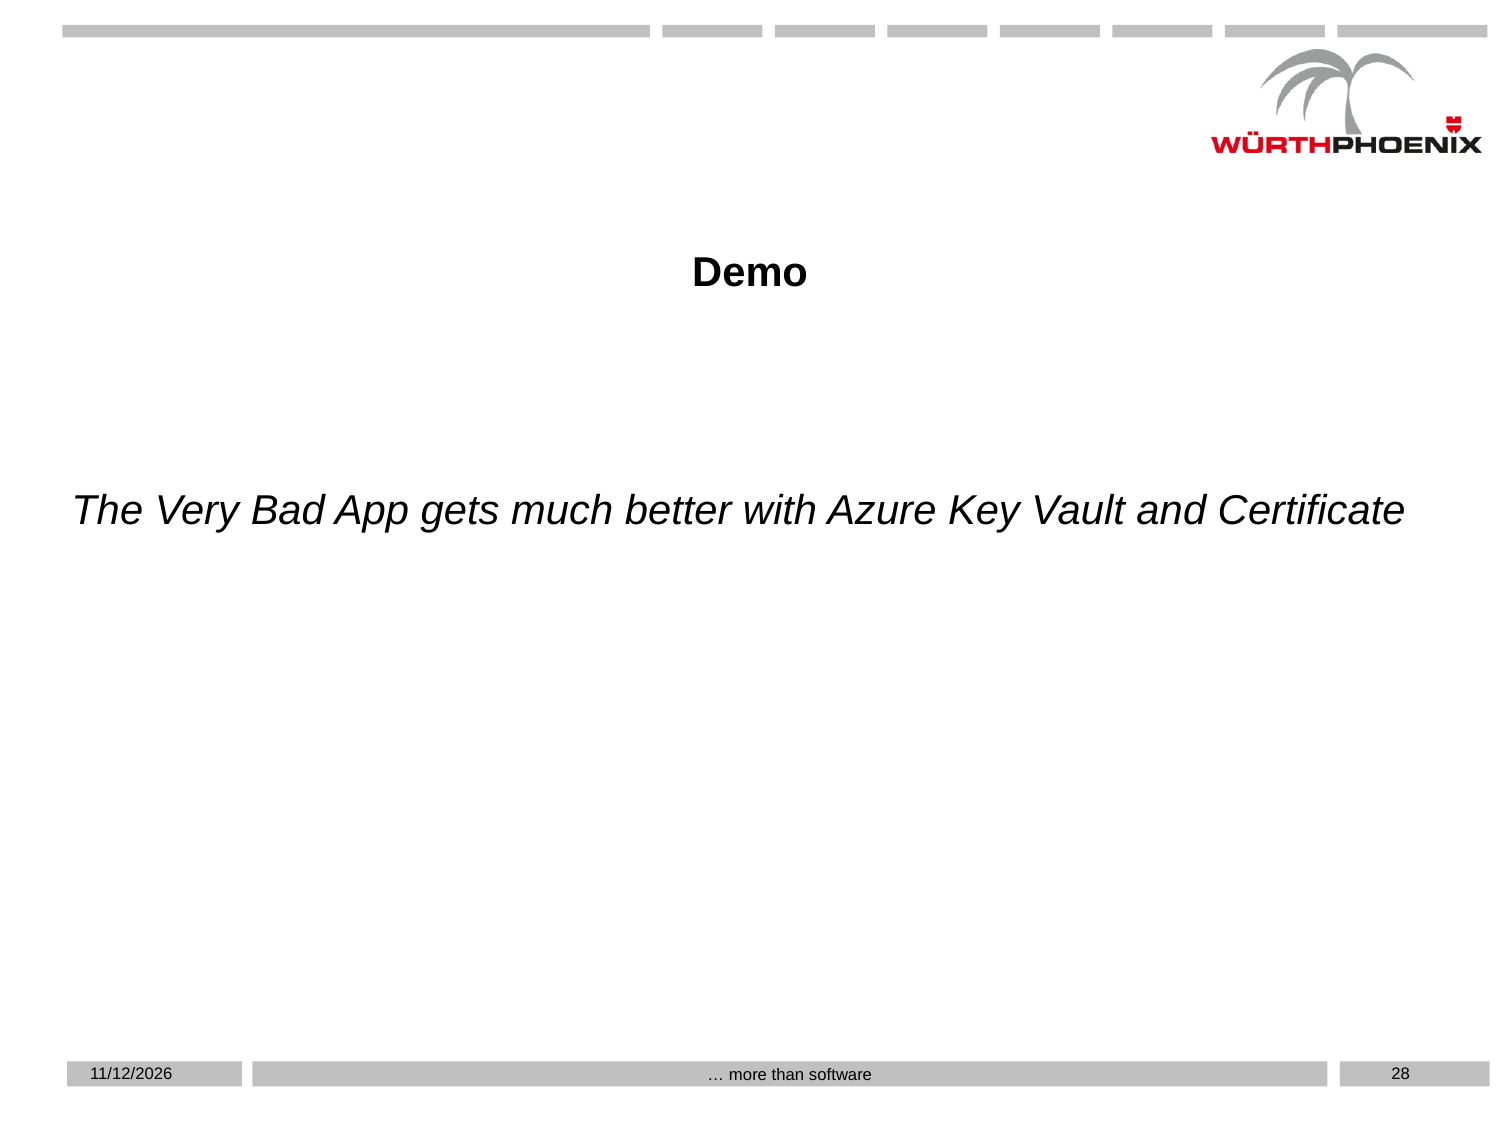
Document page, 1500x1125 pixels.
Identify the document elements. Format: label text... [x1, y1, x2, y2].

list The Very Bad App gets much better with Azure Key Vault and Certificate [56, 474, 1444, 576]
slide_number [75, 1042, 425, 1103]
subtitle Demo [75, 237, 1425, 313]
slide_number 28 [1074, 1042, 1425, 1103]
picture [1211, 49, 1482, 153]
